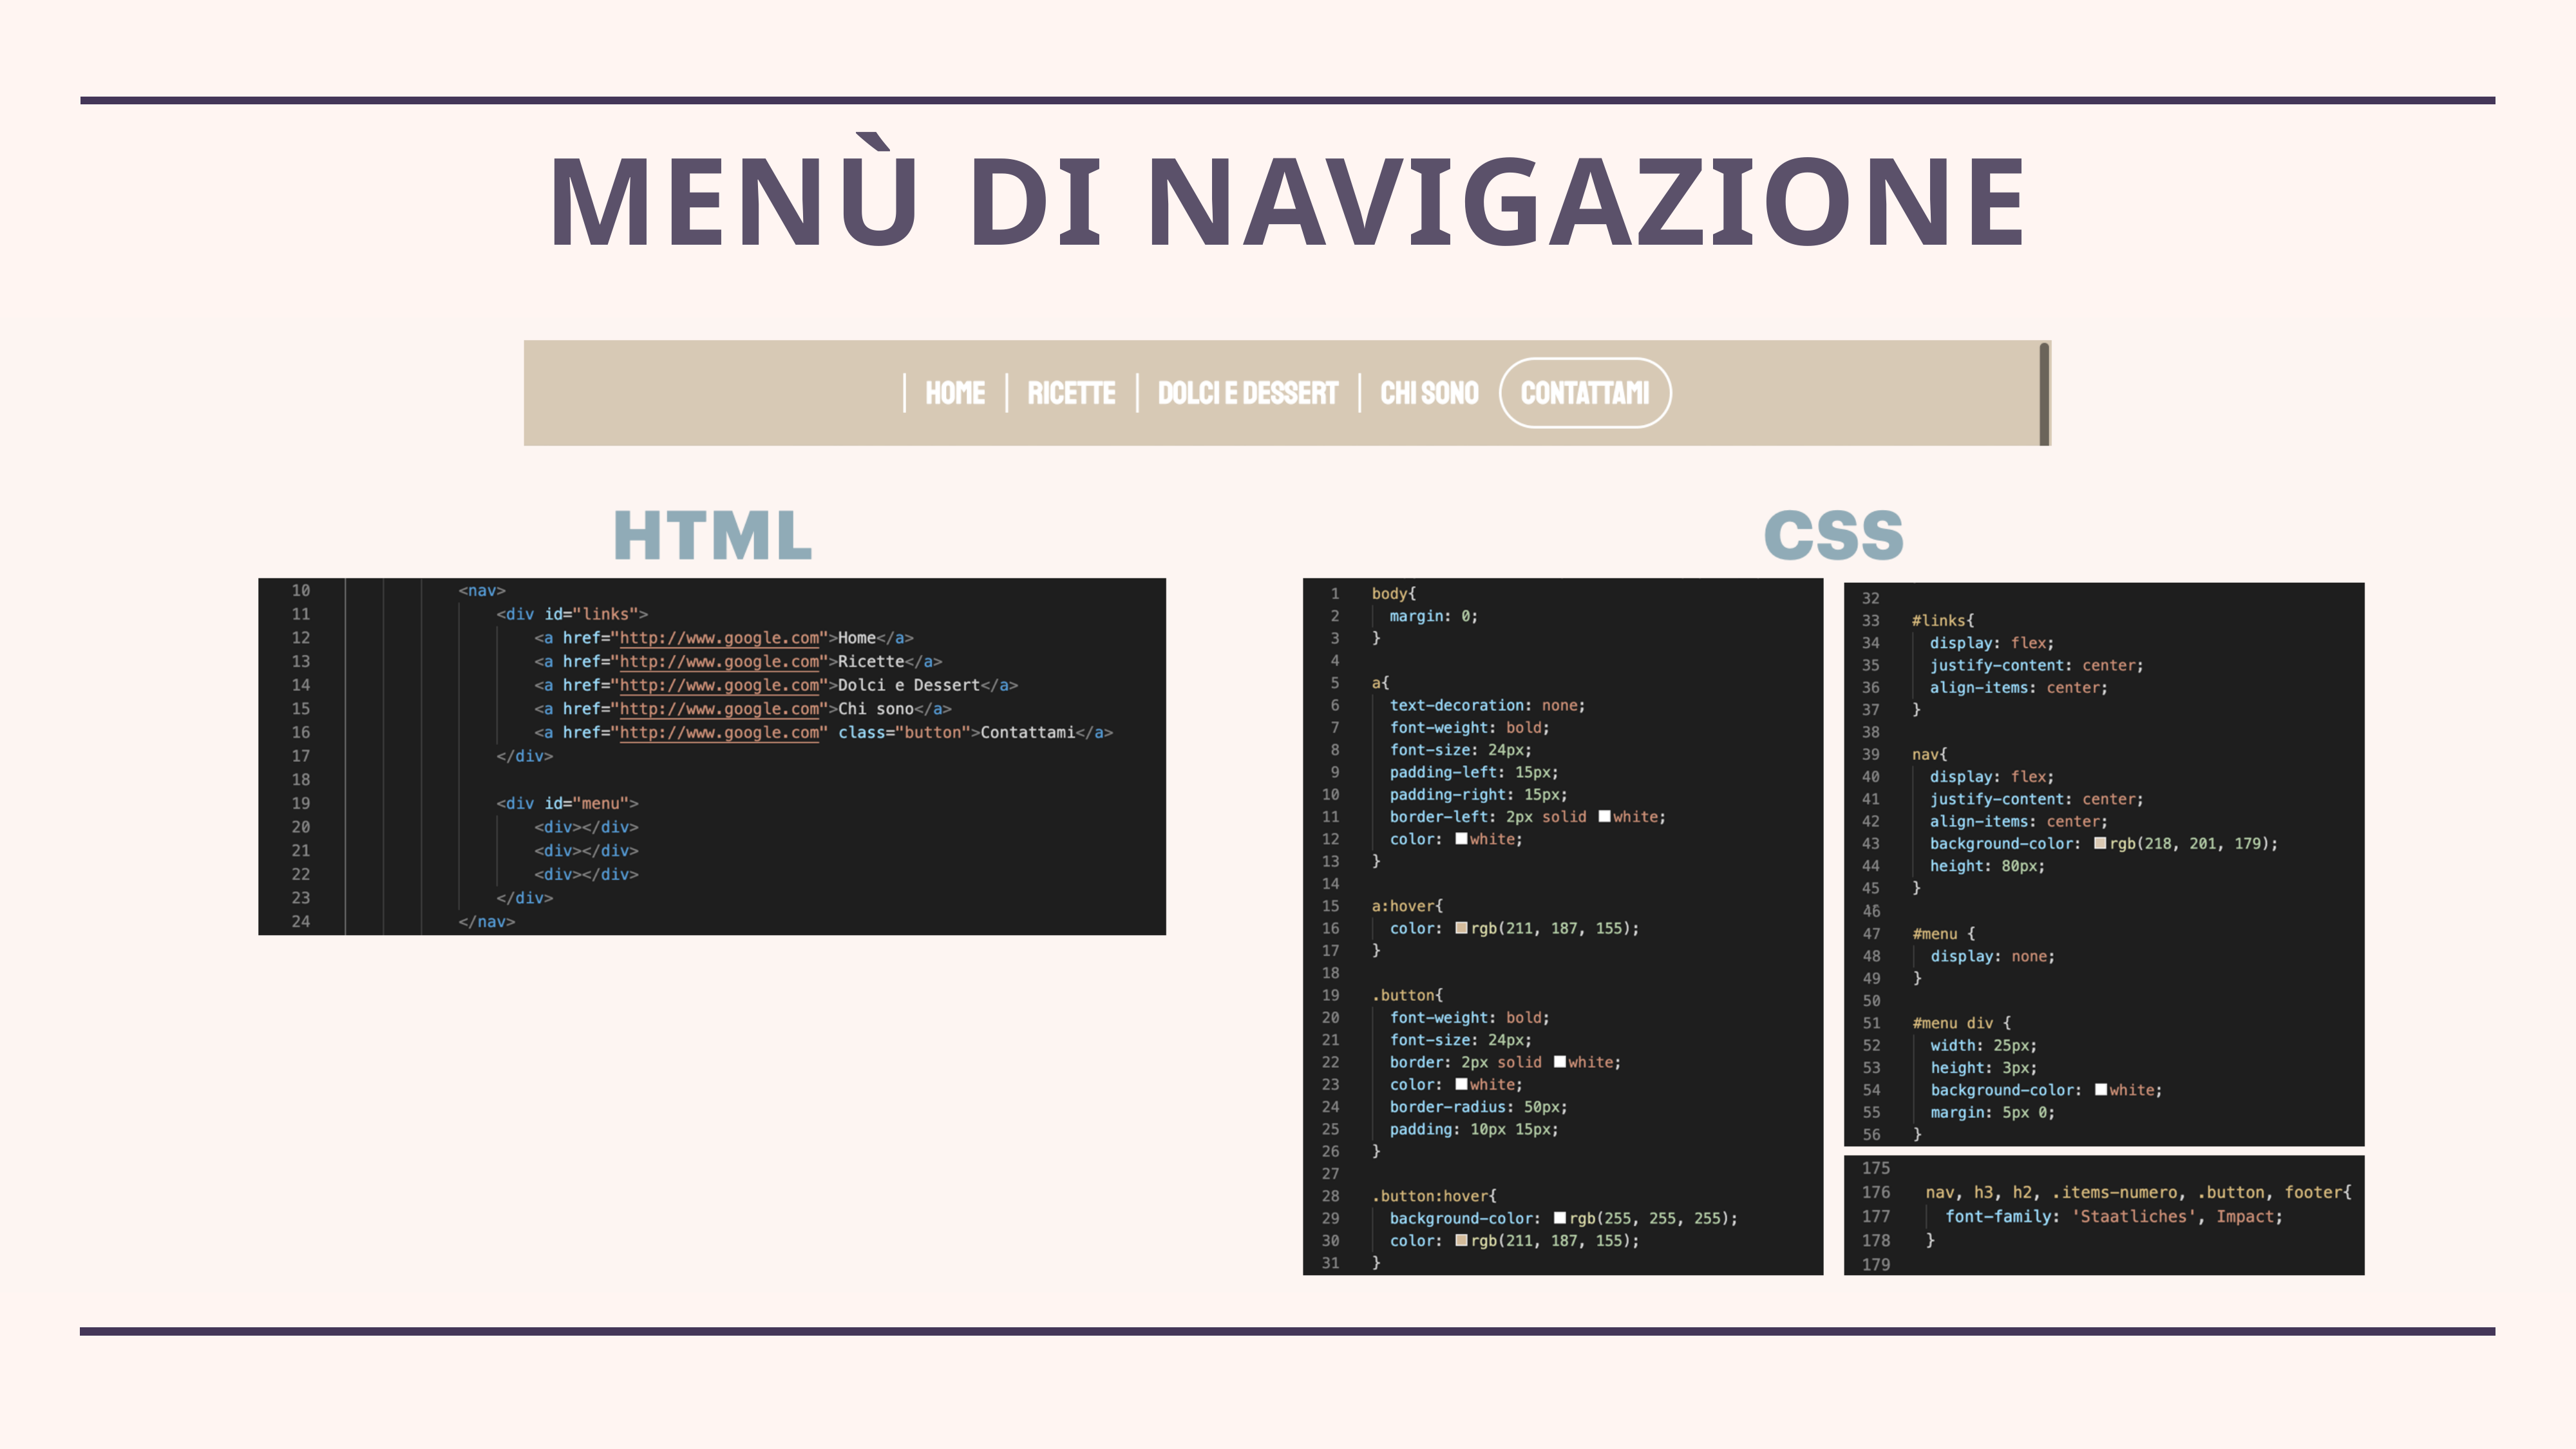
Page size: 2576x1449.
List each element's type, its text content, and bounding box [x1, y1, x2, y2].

title Menù di navigazione [220, 135, 2355, 310]
picture [0, 317, 2576, 1293]
